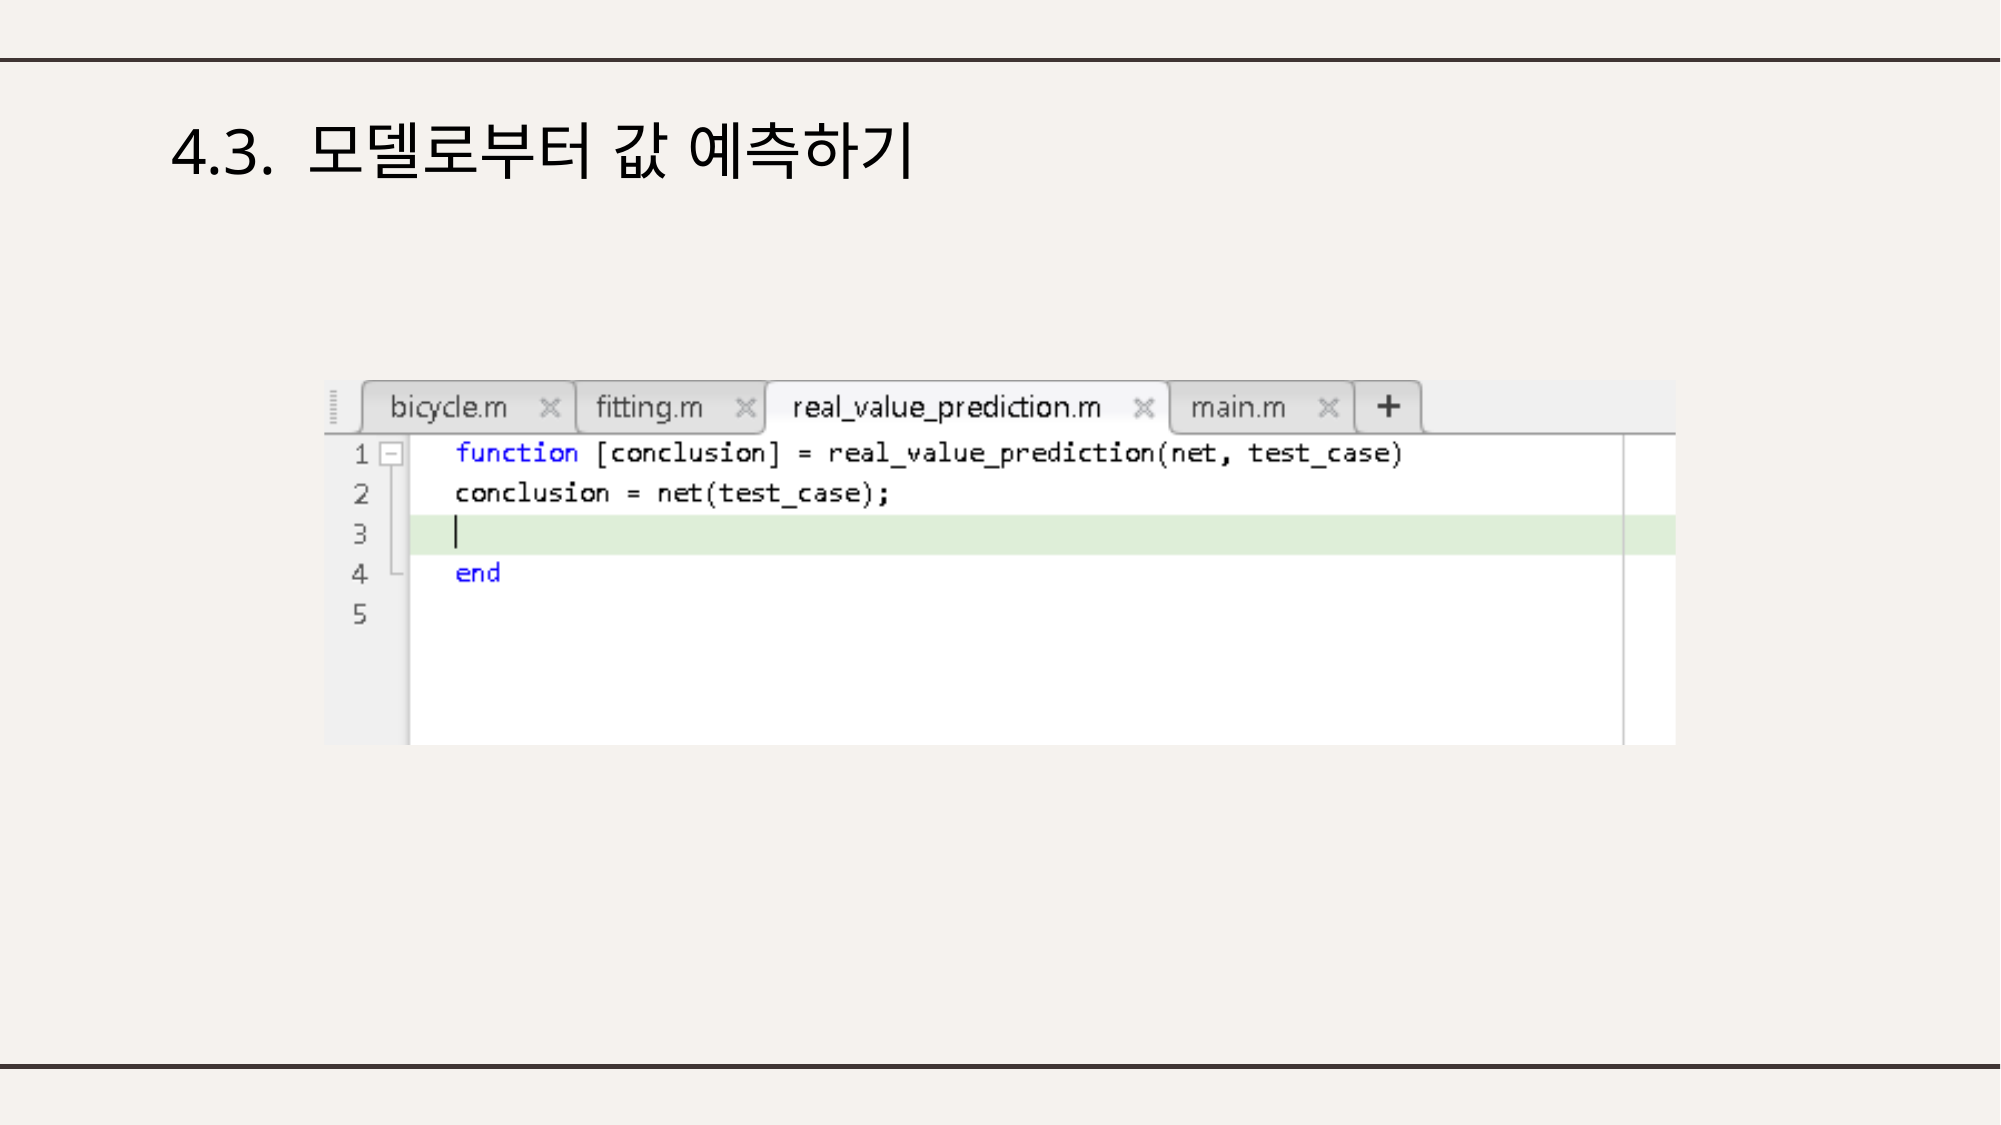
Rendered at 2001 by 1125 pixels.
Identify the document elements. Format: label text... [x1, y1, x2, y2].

picture [324, 380, 1676, 745]
title 4.3. 모델로부터 값 예측하기 [156, 97, 1844, 223]
